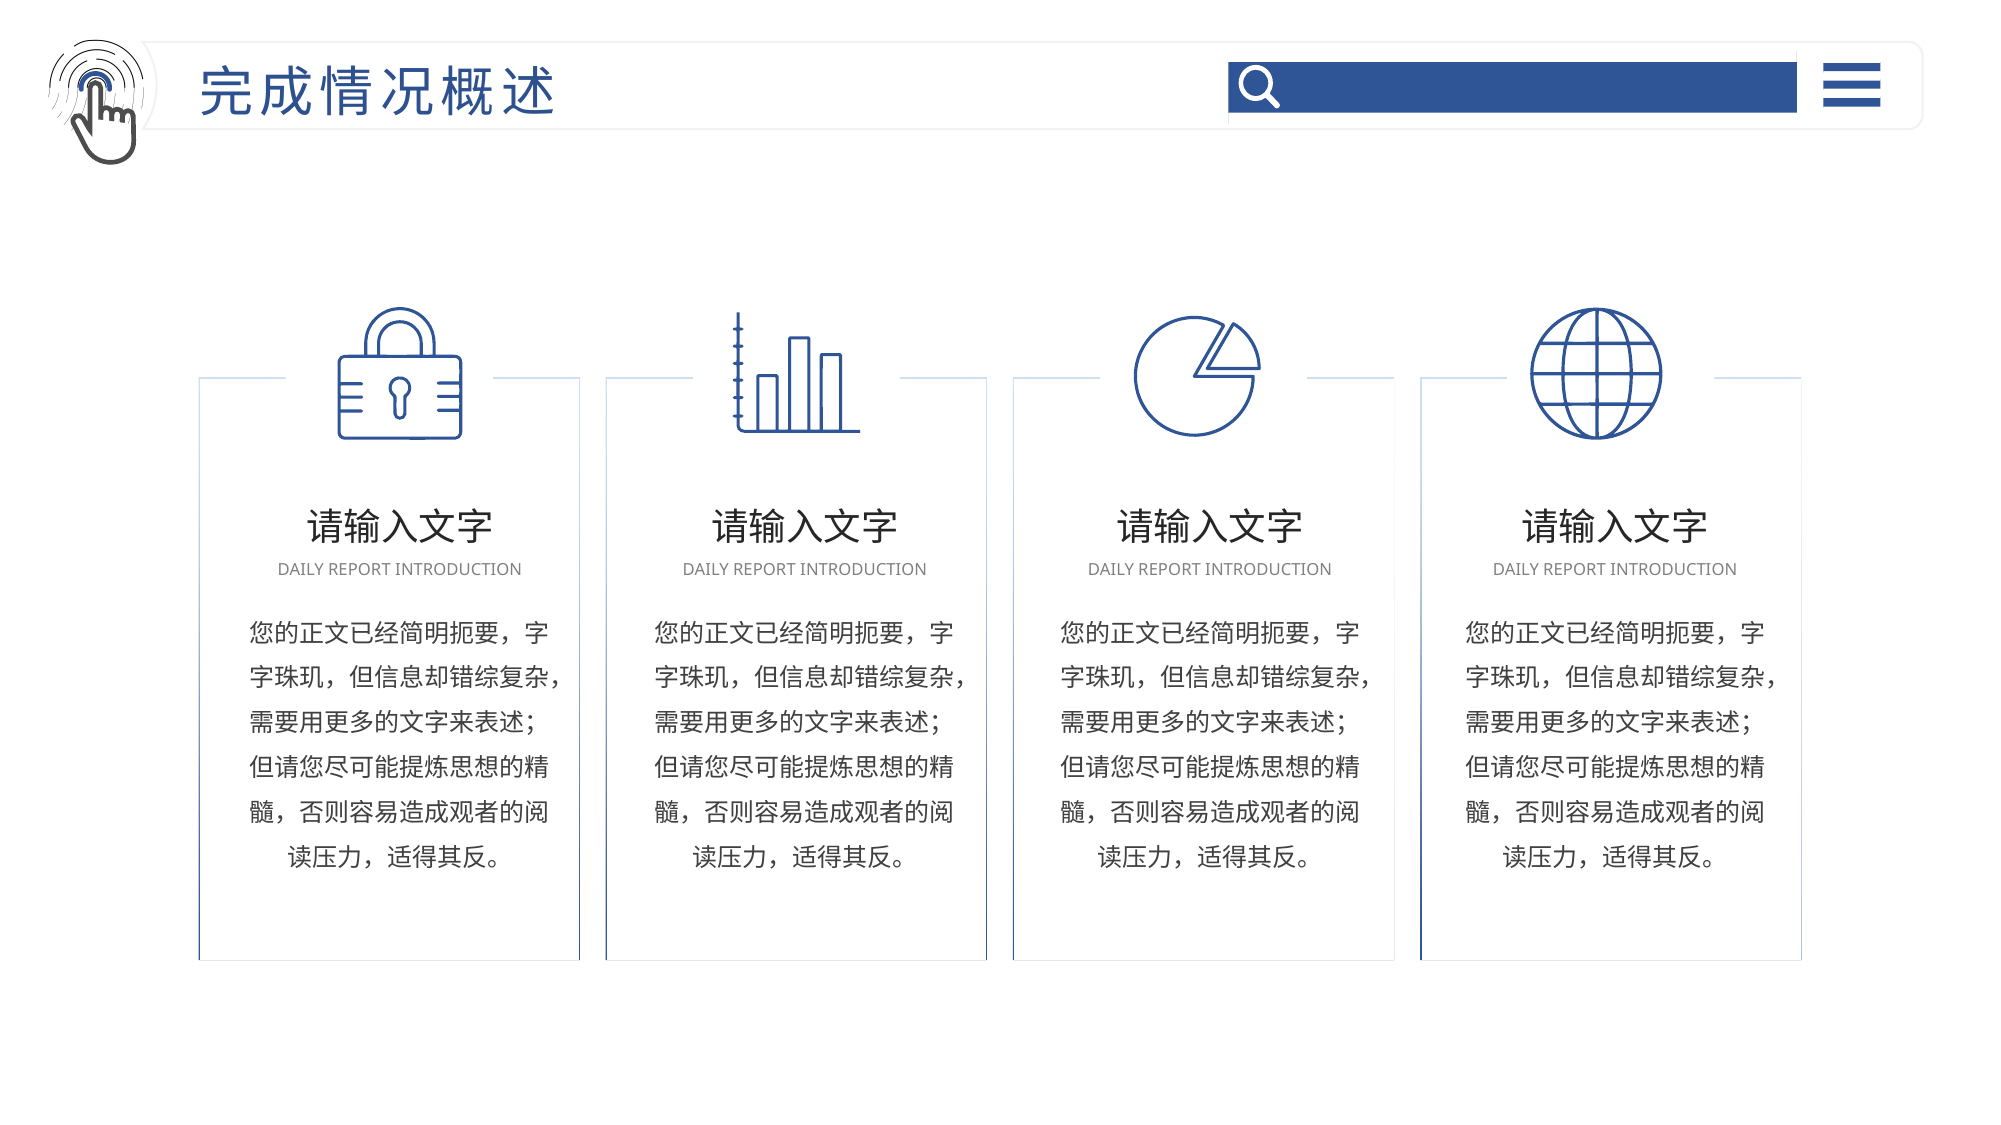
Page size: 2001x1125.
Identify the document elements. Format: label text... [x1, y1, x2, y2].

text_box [337, 307, 463, 440]
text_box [213, 494, 587, 879]
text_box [198, 377, 1802, 961]
text_box [146, 40, 1924, 131]
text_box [1428, 494, 1802, 879]
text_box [1133, 315, 1261, 437]
text_box [732, 312, 744, 377]
text_box [788, 336, 811, 377]
text_box 完成情况概述 [184, 49, 732, 130]
text_box [819, 353, 843, 377]
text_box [618, 494, 992, 879]
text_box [1226, 60, 1882, 135]
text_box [1023, 494, 1397, 879]
picture [45, 36, 146, 140]
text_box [69, 69, 138, 166]
text_box [1530, 307, 1663, 377]
